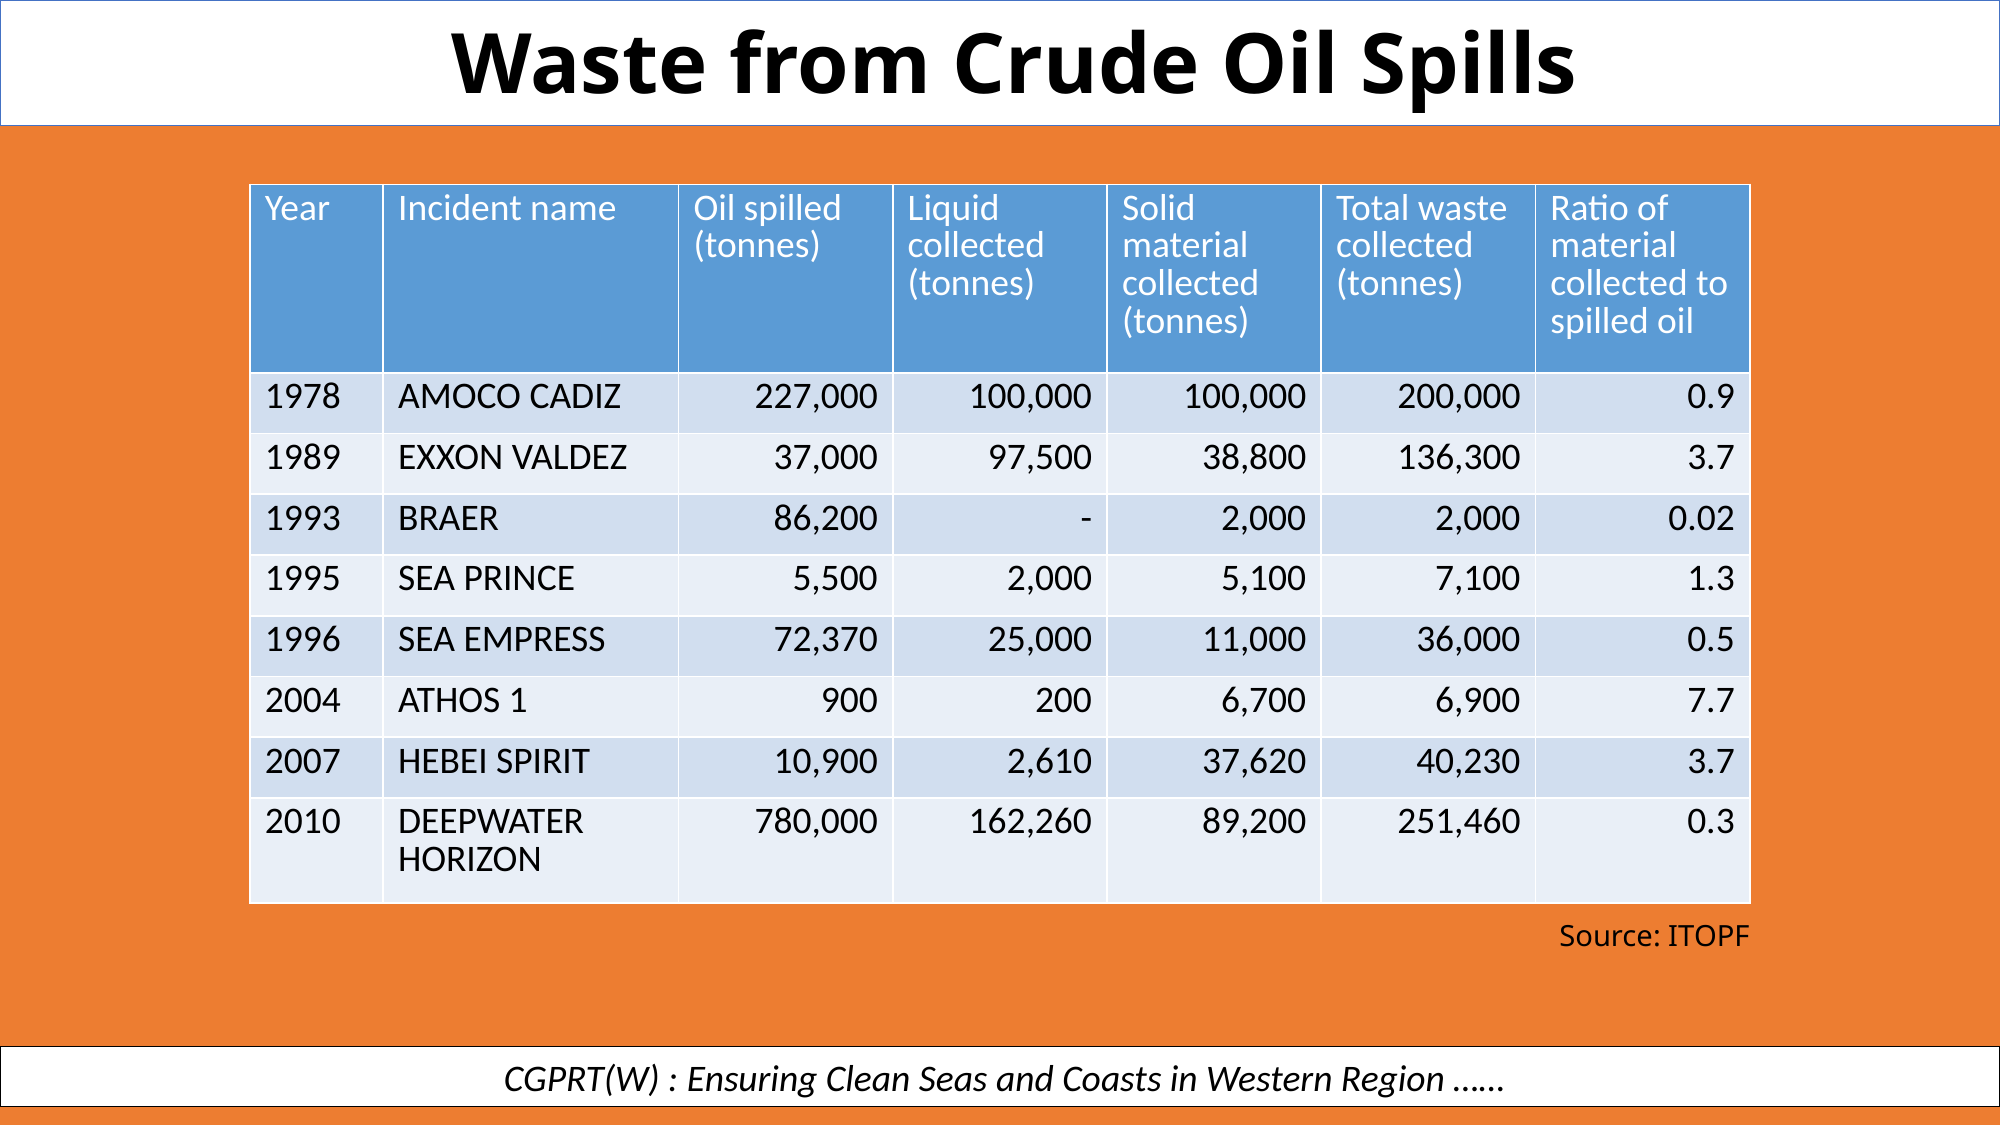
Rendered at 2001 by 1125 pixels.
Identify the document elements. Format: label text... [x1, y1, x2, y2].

table_cell 100,000 [894, 374, 1106, 433]
table_cell 6,900 [1322, 677, 1535, 736]
table_cell 3.7 [1536, 434, 1749, 493]
text_box Source: ITOPF [1544, 910, 1765, 961]
text_box [0, 0, 2000, 126]
table_cell HEBEI SPIRIT [384, 738, 678, 797]
table_cell 200 [894, 677, 1106, 736]
table_cell 900 [679, 677, 892, 736]
table_header Total waste collected (tonnes) [1322, 185, 1535, 372]
table_cell 1978 [251, 374, 382, 433]
table_cell 2010 [251, 799, 382, 902]
table_cell SEA PRINCE [384, 556, 678, 615]
table_header Ratio of material collected to spilled oil [1536, 185, 1749, 372]
table_cell 5,100 [1108, 556, 1320, 615]
table_cell 37,000 [679, 434, 892, 493]
table_cell 136,300 [1322, 434, 1535, 493]
table_cell 36,000 [1322, 617, 1535, 676]
table_cell 0.02 [1536, 495, 1749, 554]
table_cell 86,200 [679, 495, 892, 554]
table_cell 38,800 [1108, 434, 1320, 493]
table_cell ATHOS 1 [384, 677, 678, 736]
table_cell 2,000 [894, 556, 1106, 615]
table_cell SEA EMPRESS [384, 617, 678, 676]
table_cell 97,500 [894, 434, 1106, 493]
table_cell 25,000 [894, 617, 1106, 676]
table_cell 89,200 [1108, 799, 1320, 902]
table_cell 251,460 [1322, 799, 1535, 902]
text_box Waste from Crude Oil Spills [81, 14, 1949, 107]
table_cell 227,000 [679, 374, 892, 433]
table_cell 1.3 [1536, 556, 1749, 615]
table_header Year [251, 185, 382, 372]
text_box CGPRT(W) : Ensuring Clean Seas and Coasts in Western Region …… [0, 1046, 2000, 1107]
table_cell EXXON VALDEZ [384, 434, 678, 493]
table_cell BRAER [384, 495, 678, 554]
table_cell 2007 [251, 738, 382, 797]
table_cell 2004 [251, 677, 382, 736]
table_header Liquid collected (tonnes) [894, 185, 1106, 372]
table_cell 40,230 [1322, 738, 1535, 797]
table_cell 3.7 [1536, 738, 1749, 797]
table_cell 1989 [251, 434, 382, 493]
table_cell 5,500 [679, 556, 892, 615]
table_cell 2,000 [1108, 495, 1320, 554]
table_cell 6,700 [1108, 677, 1320, 736]
table_cell 0.3 [1536, 799, 1749, 902]
table_cell 72,370 [679, 617, 892, 676]
table_cell 200,000 [1322, 374, 1535, 433]
table_header Oil spilled (tonnes) [679, 185, 892, 372]
table_cell 780,000 [679, 799, 892, 902]
table_cell - [894, 495, 1106, 554]
table_cell 162,260 [894, 799, 1106, 902]
table_header Solid material collected (tonnes) [1108, 185, 1320, 372]
table_cell 37,620 [1108, 738, 1320, 797]
table_cell 1996 [251, 617, 382, 676]
table_cell 11,000 [1108, 617, 1320, 676]
table_cell 7.7 [1536, 677, 1749, 736]
table_cell 2,000 [1322, 495, 1535, 554]
table_cell 10,900 [679, 738, 892, 797]
table_cell 7,100 [1322, 556, 1535, 615]
table_cell 0.9 [1536, 374, 1749, 433]
table_cell DEEPWATER HORIZON [384, 799, 678, 902]
table_cell 1995 [251, 556, 382, 615]
table_cell 0.5 [1536, 617, 1749, 676]
table_cell 2,610 [894, 738, 1106, 797]
table_cell 1993 [251, 495, 382, 554]
table_cell AMOCO CADIZ [384, 374, 678, 433]
table_header Incident name [384, 185, 678, 372]
table_cell 100,000 [1108, 374, 1320, 433]
